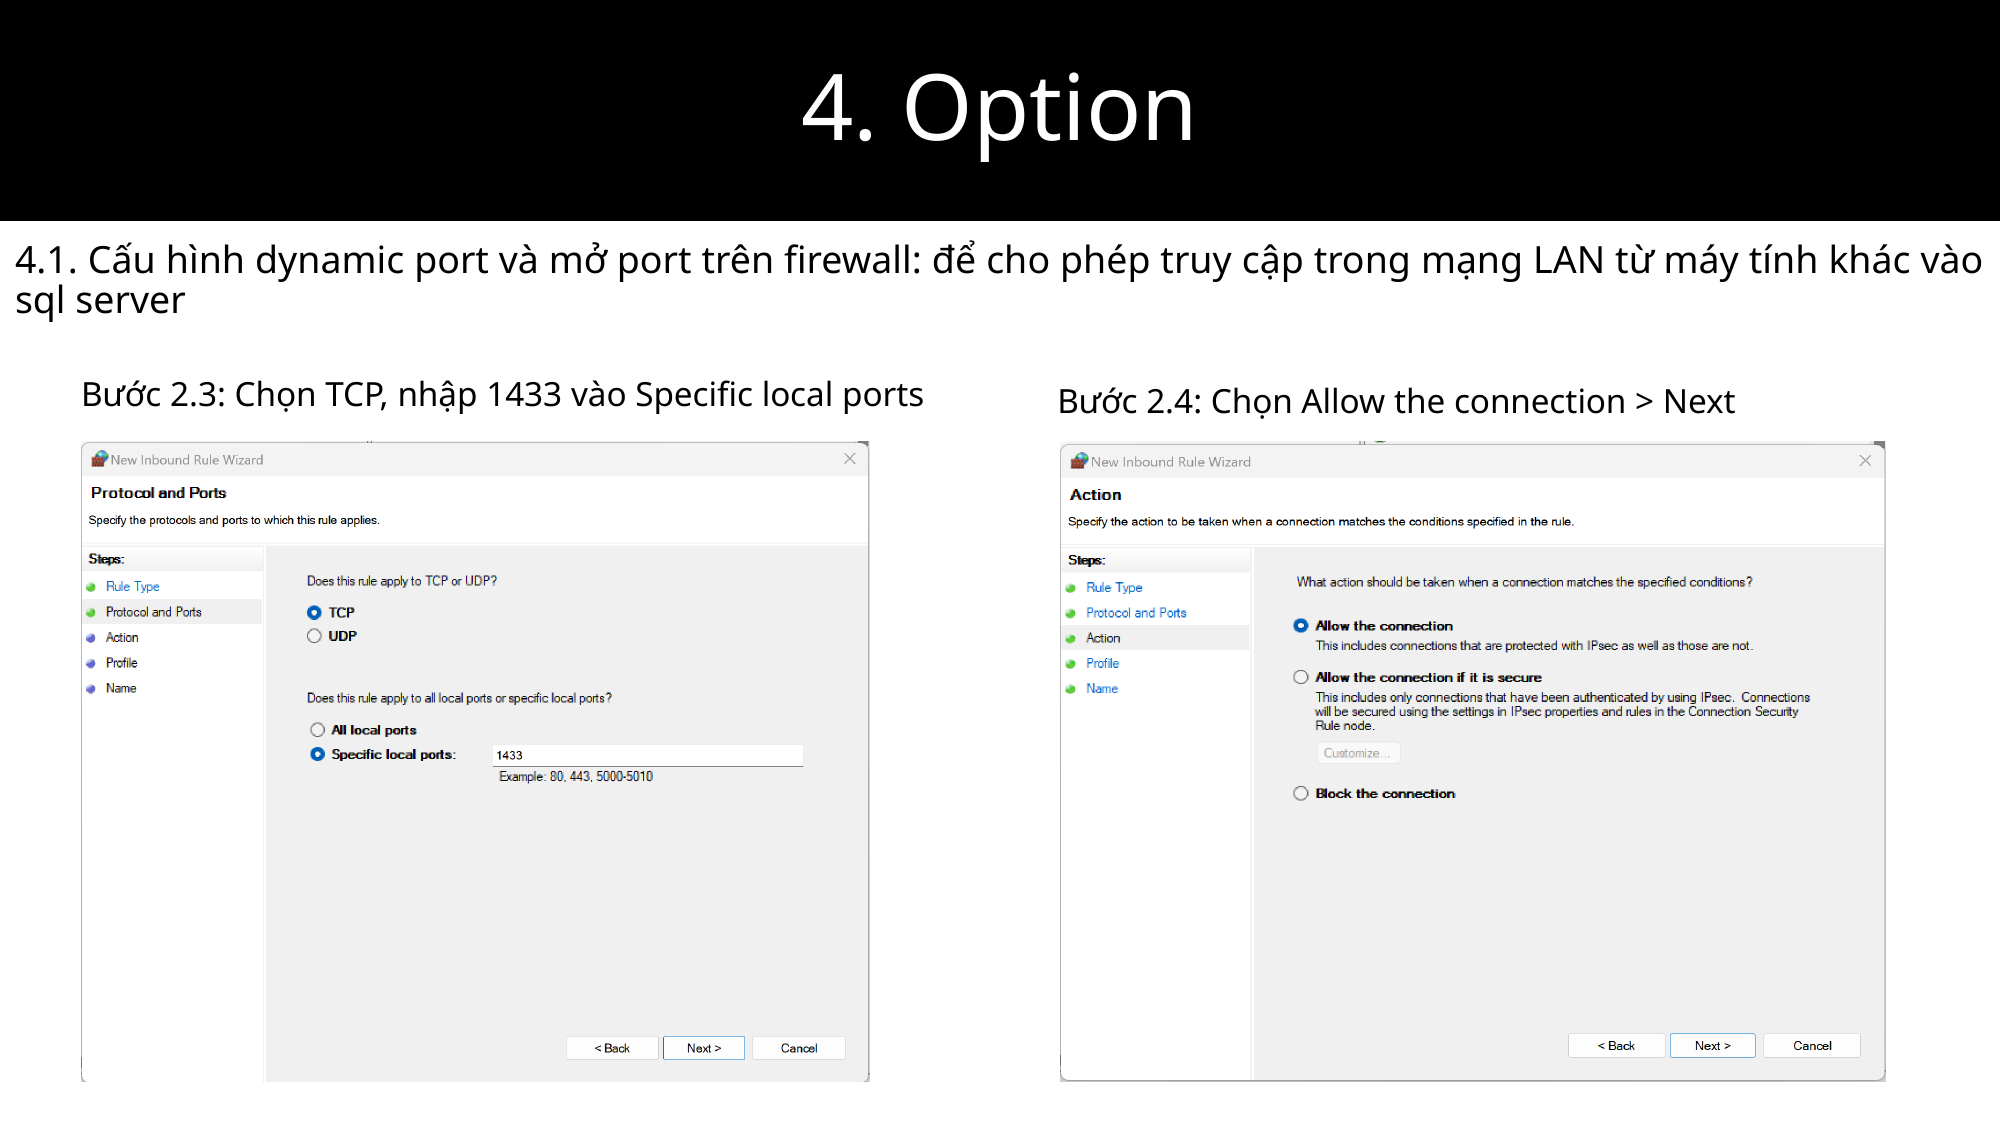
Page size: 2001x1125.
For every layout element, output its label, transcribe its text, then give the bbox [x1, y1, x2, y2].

title 4. Option [0, 0, 2000, 220]
text_box Bước 2.4: Chọn Allow the connection > Next [1042, 329, 1952, 452]
picture [1060, 441, 1886, 1082]
text_box Bước 2.3: Chọn TCP, nhập 1433 vào Specific local ports [66, 323, 995, 452]
picture [81, 441, 870, 1082]
text_box 4.1. Cấu hình dynamic port và mở port trên firewall: để cho phép truy cập trong mạng LAN từ máy tính khác vào sql server [0, 220, 2000, 343]
